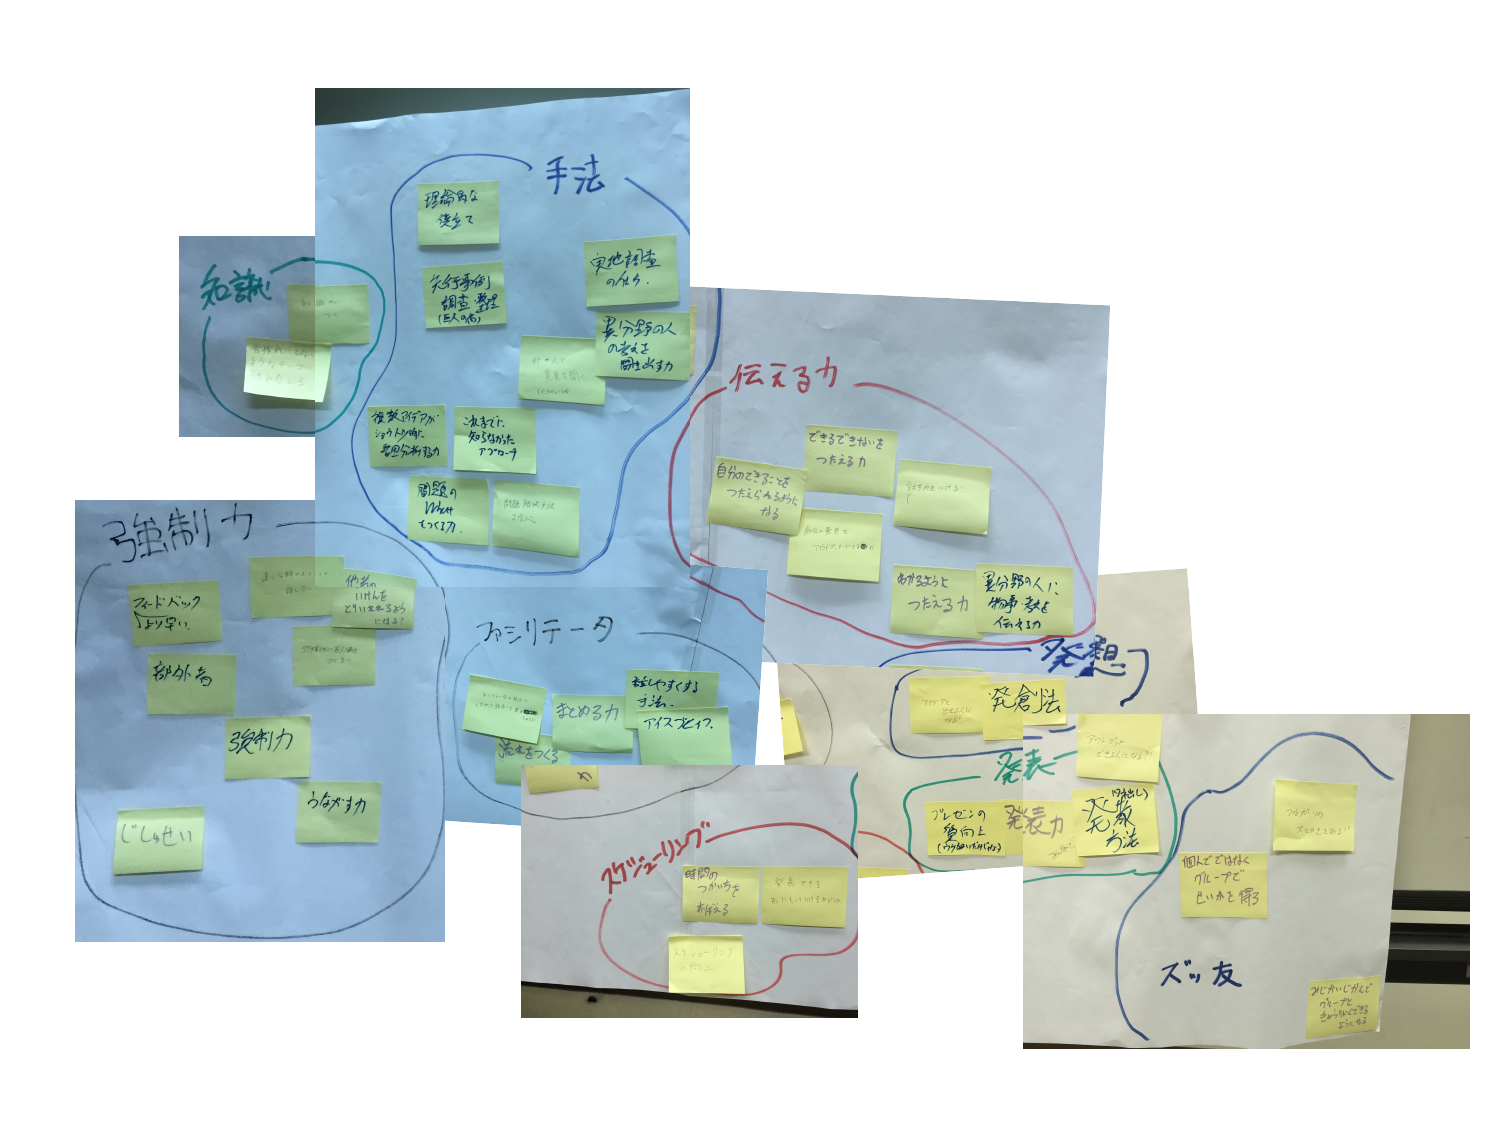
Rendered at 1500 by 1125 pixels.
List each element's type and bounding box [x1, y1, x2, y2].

picture [74, 88, 1470, 1049]
